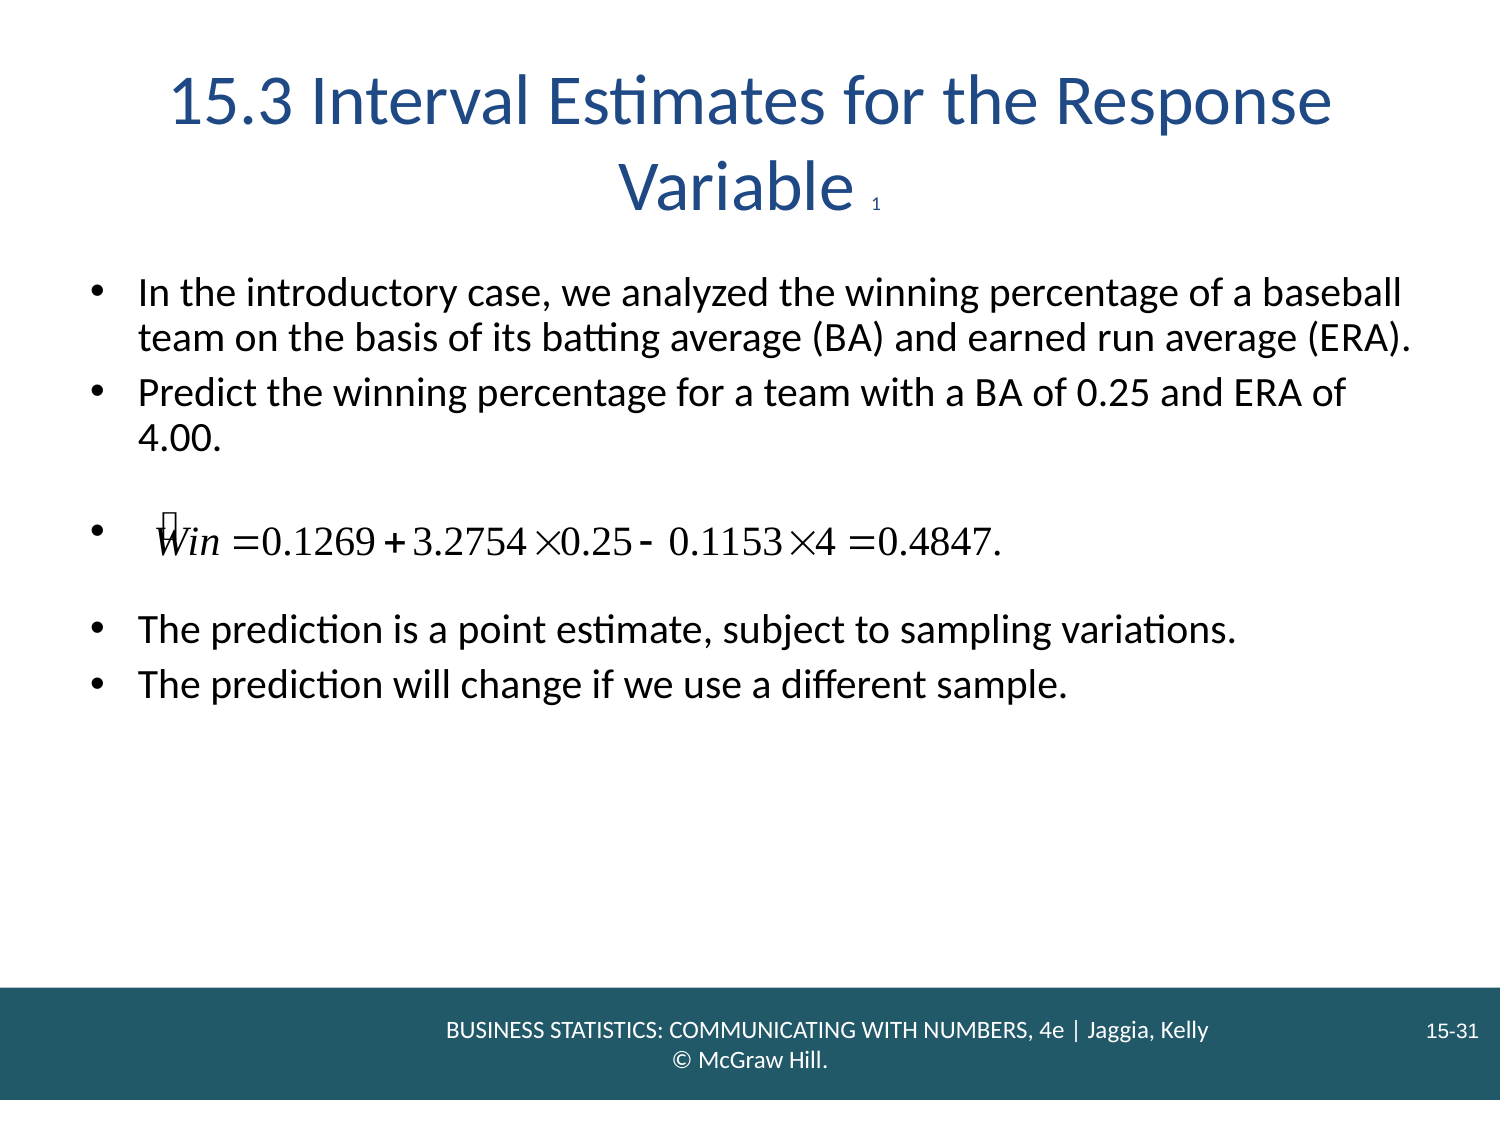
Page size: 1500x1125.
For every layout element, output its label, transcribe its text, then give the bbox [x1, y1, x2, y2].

title 15.3 Interval Estimates for the Response Variable 1 [75, 45, 1425, 233]
list In the introductory case, we analyzed the winning percentage of a baseball team on the basis of its batting average (B A) and earned run average (E R A). Predict the winning percentage for a team with a B A of 0.25 and E R A of 4.00. [75, 262, 1438, 480]
list [75, 502, 141, 564]
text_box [154, 507, 1005, 562]
list The prediction is a point estimate, subject to sampling variations. The prediction will change if we use a different sample. [75, 600, 1425, 863]
